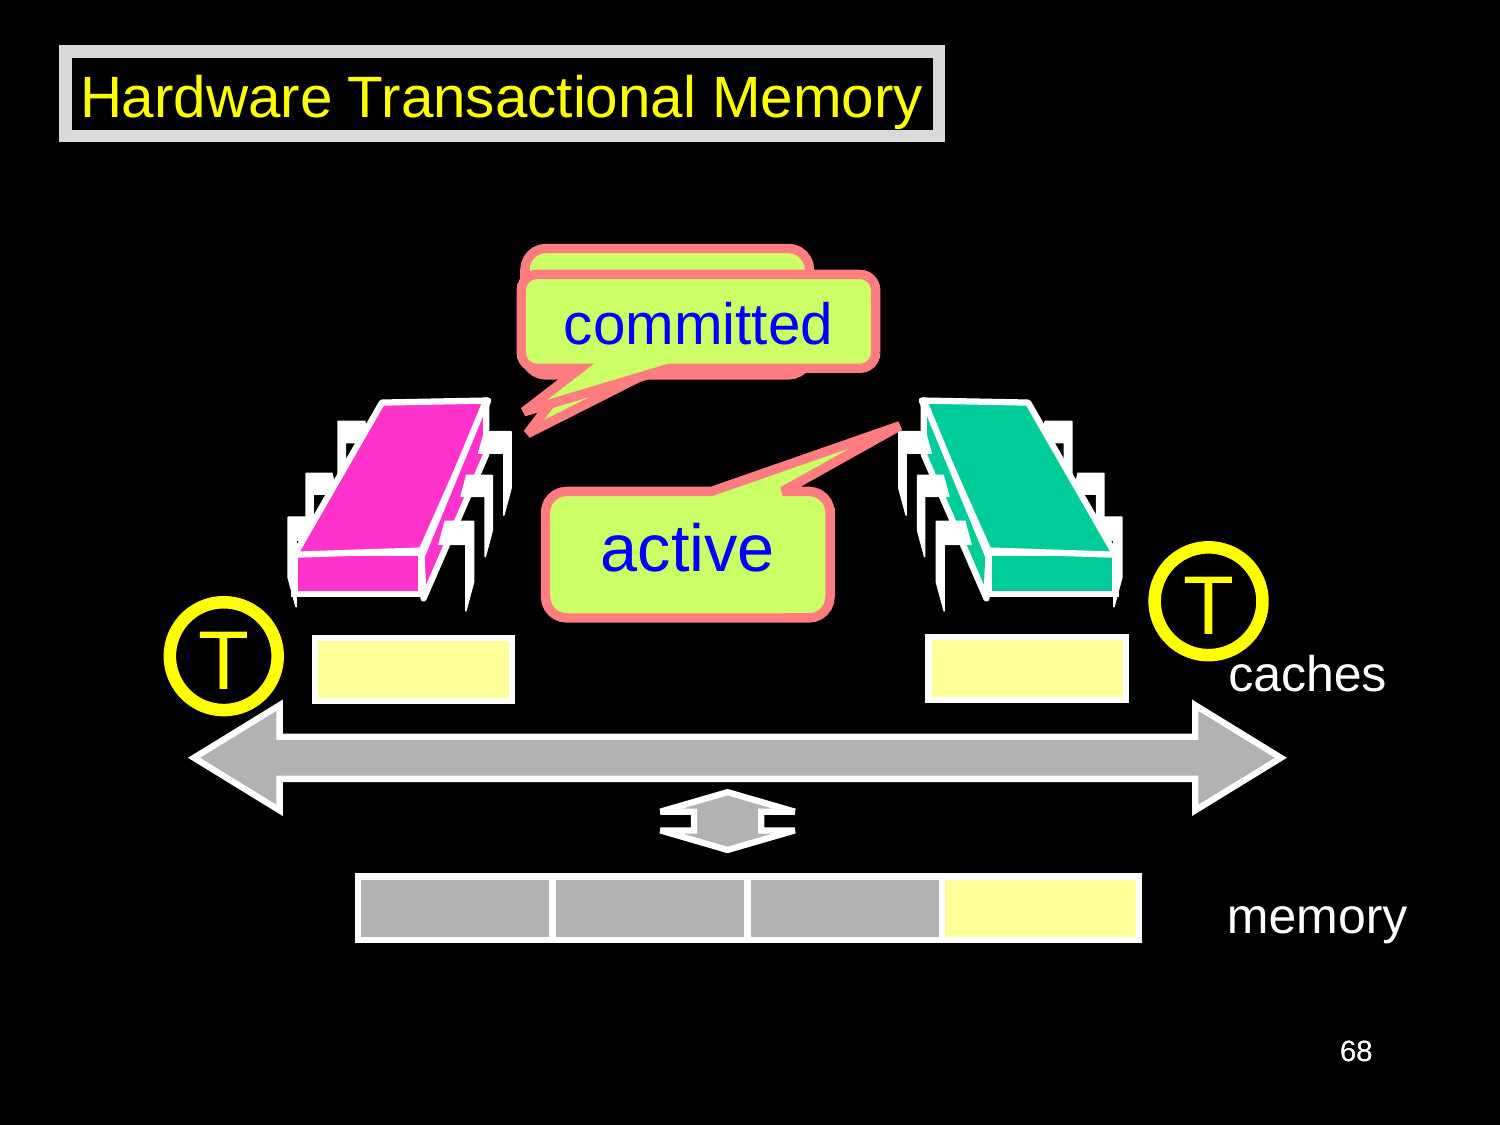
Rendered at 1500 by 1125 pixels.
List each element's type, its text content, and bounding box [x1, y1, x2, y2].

text_box [941, 876, 1140, 940]
text_box [660, 792, 795, 850]
text_box caches [1213, 634, 1402, 710]
text_box [928, 636, 1126, 700]
text_box [357, 876, 552, 940]
text_box 68 [1074, 1024, 1388, 1100]
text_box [288, 400, 512, 612]
text_box T [169, 602, 278, 711]
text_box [898, 400, 1123, 612]
text_box memory [1212, 876, 1423, 952]
text_box active [529, 367, 578, 376]
text_box T [1154, 547, 1263, 656]
text_box [193, 705, 1281, 811]
text_box committed [521, 274, 876, 412]
text_box [314, 637, 513, 701]
text_box [552, 876, 747, 940]
text_box active [650, 369, 804, 375]
text_box Hardware Transactional Memory [65, 51, 940, 136]
text_box active [545, 428, 893, 618]
text_box active [524, 248, 810, 280]
text_box active [527, 379, 636, 434]
text_box [747, 876, 941, 940]
